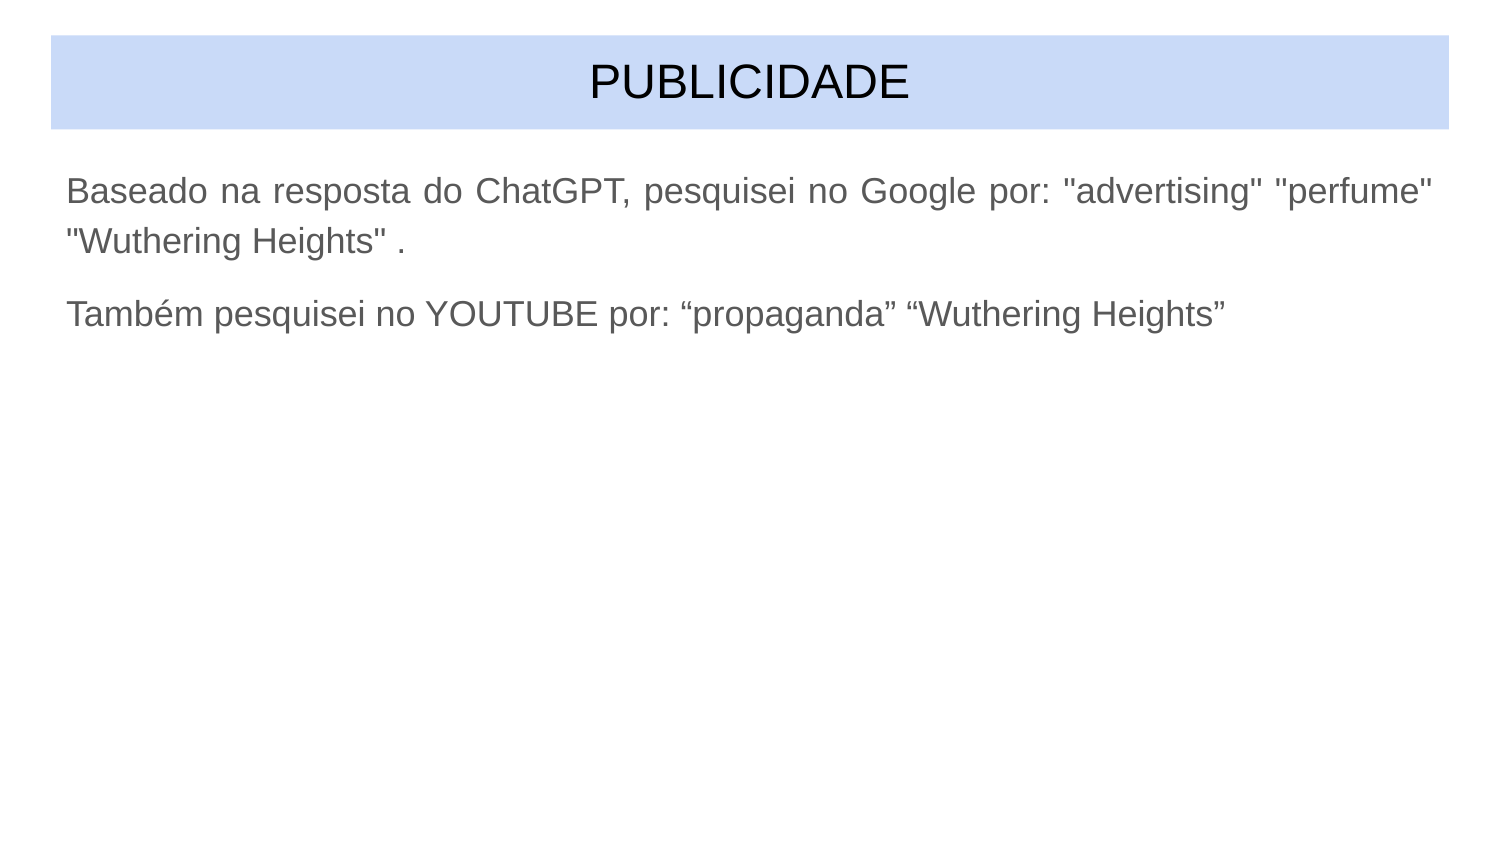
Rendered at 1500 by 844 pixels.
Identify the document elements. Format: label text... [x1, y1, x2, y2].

title PUBLICIDADE [51, 35, 1449, 130]
list Baseado na resposta do ChatGPT, pesquisei no Google por: "advertising" "perfume" "Wuthering Heights" . Também pesquisei no YOUTUBE por: “propaganda” “Wuthering Heights” [51, 146, 1449, 350]
